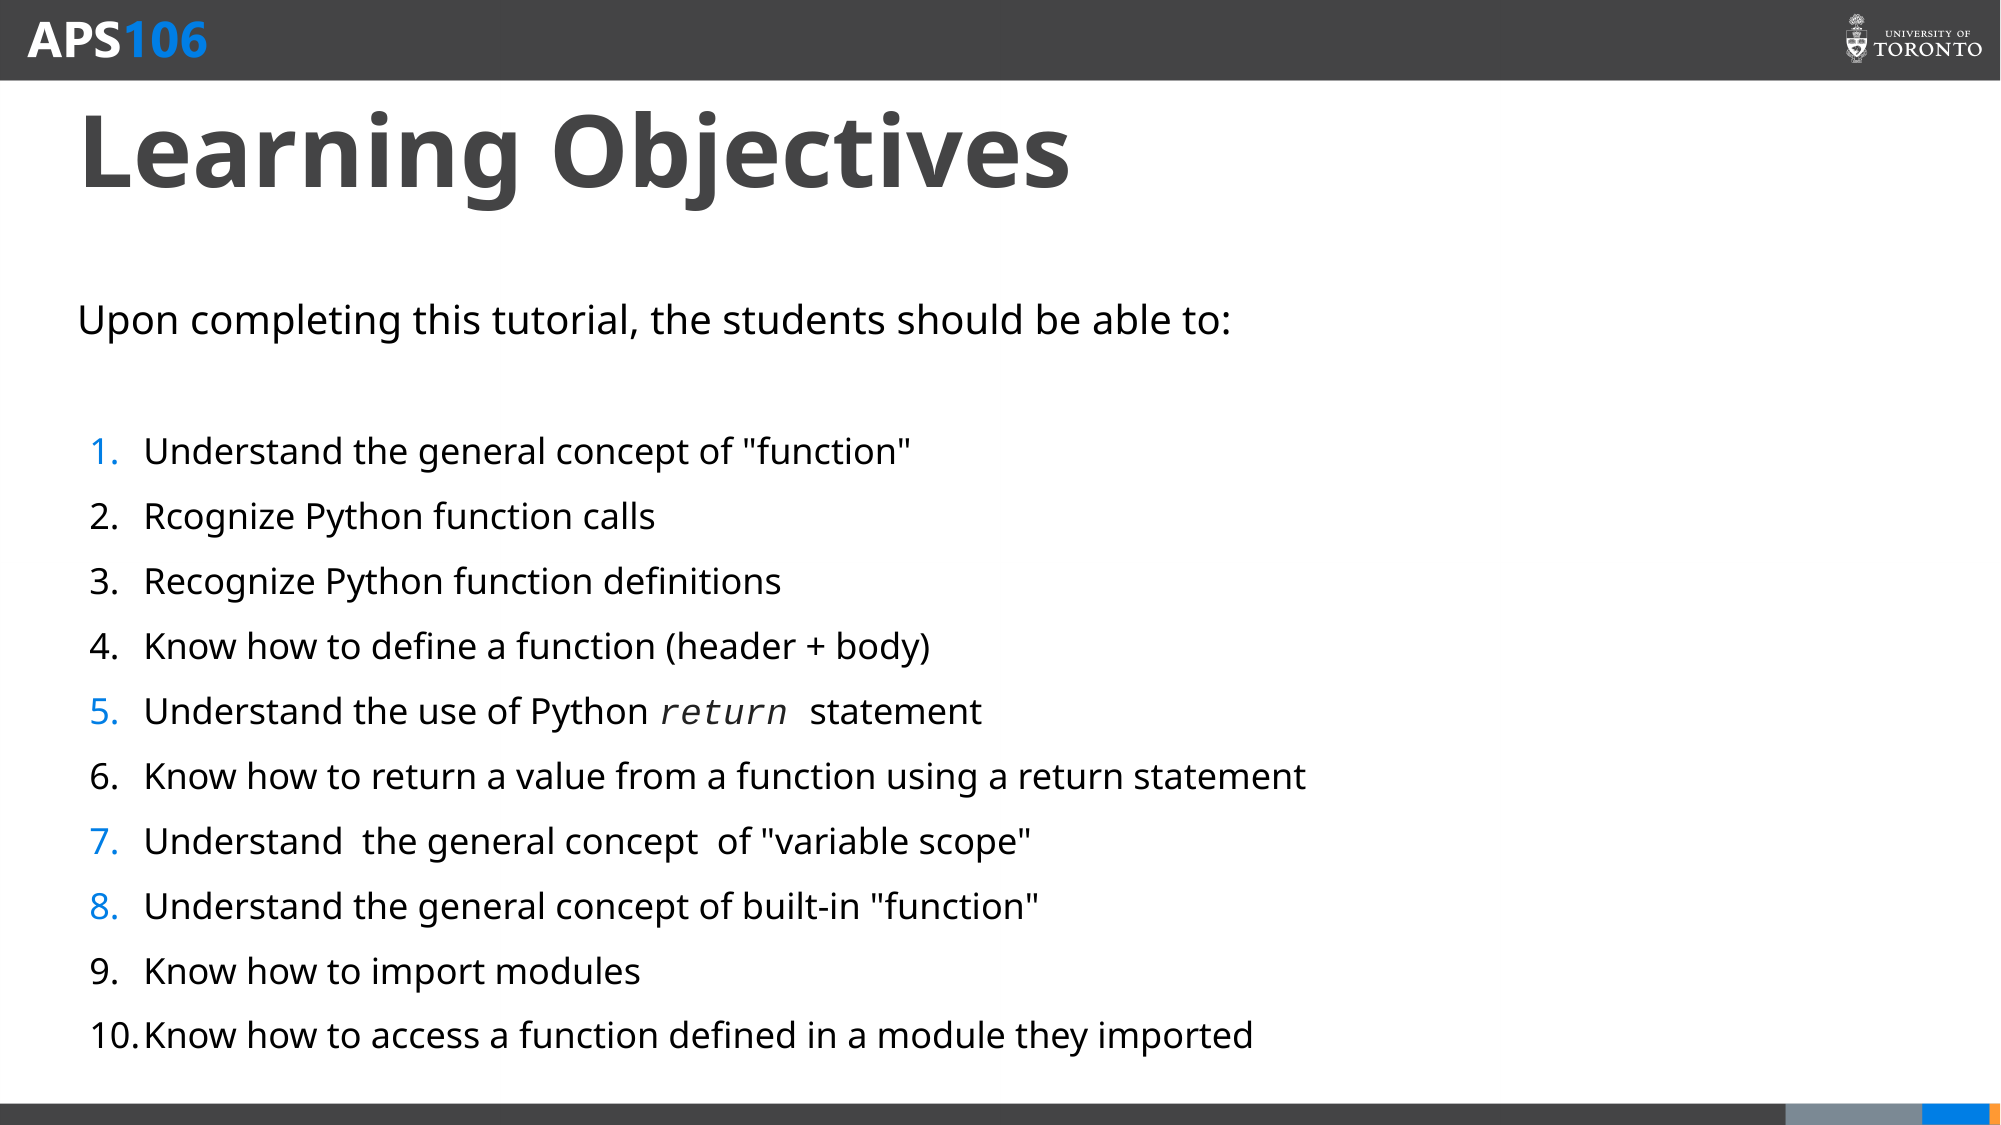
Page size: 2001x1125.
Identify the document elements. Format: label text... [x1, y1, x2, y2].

picture [0, 0, 2001, 1125]
title Learning Objectives [62, 101, 1788, 209]
list Upon completing this tutorial, the students should be able to: Understand the general concept of "function" Rcognize Python function calls Recognize Python function definitions Know how to define a function (header + body) Understand the use of Python return statement Know how to return a value from a function using a return statement Understand the general concept of "variable scope" Understand the general concept of built-in "function" Know how to import modules Know how to access a function defined in a module they imported [62, 262, 1943, 1072]
